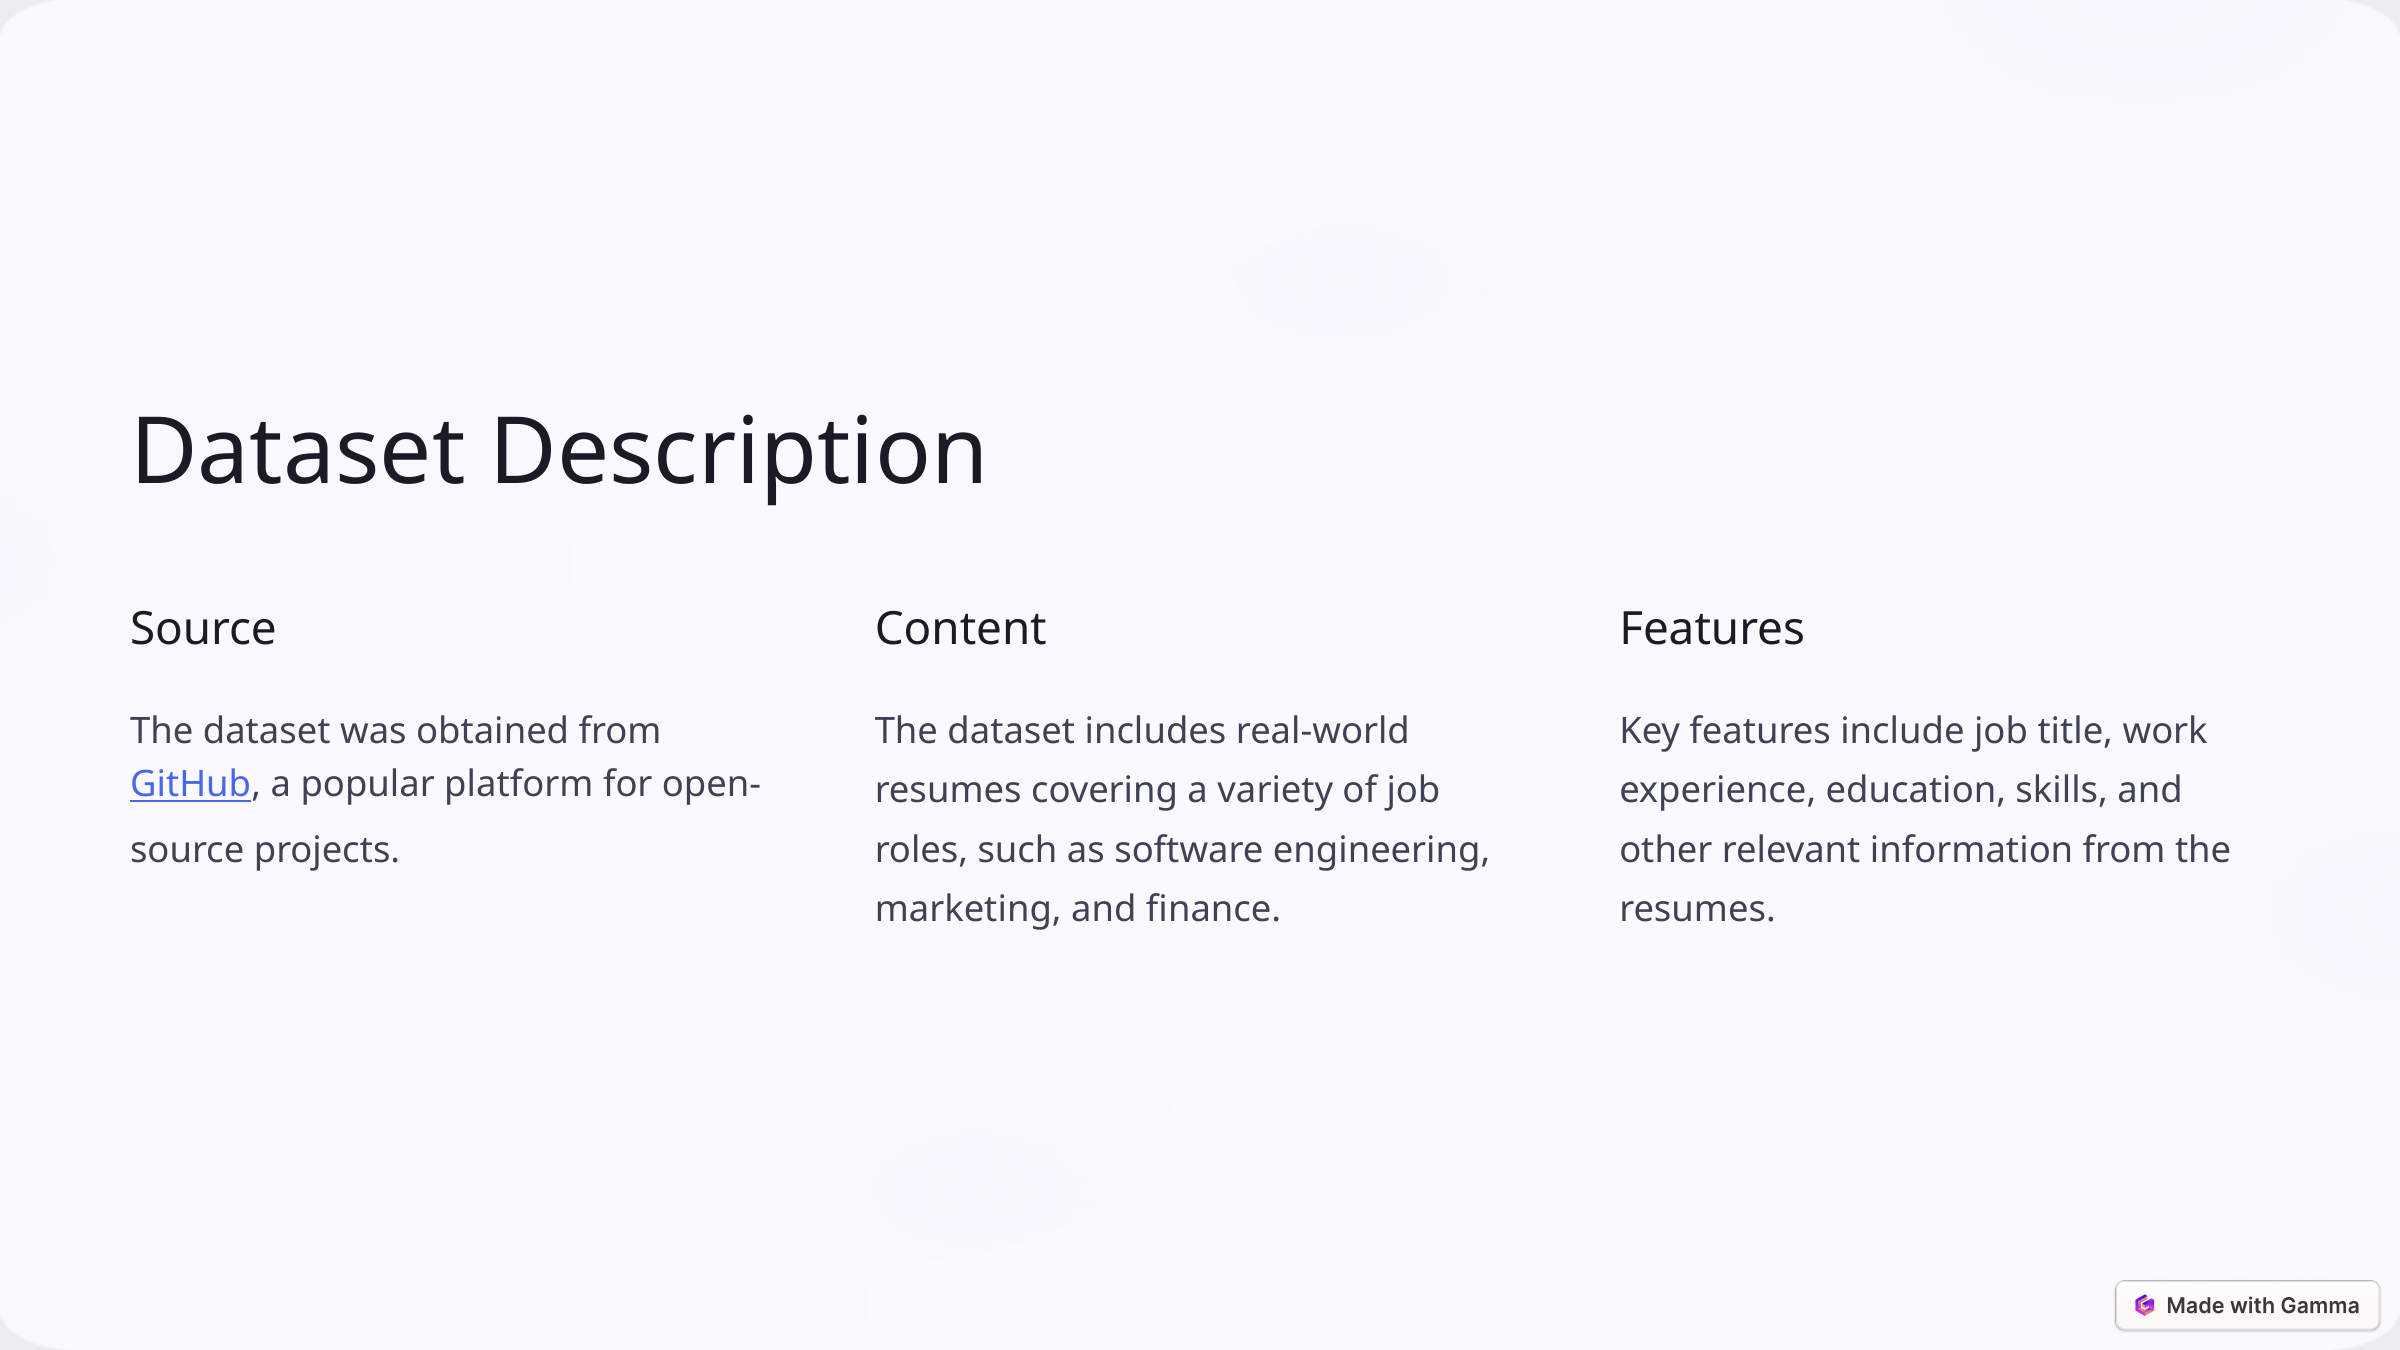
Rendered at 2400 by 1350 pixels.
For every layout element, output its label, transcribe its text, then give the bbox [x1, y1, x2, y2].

text_box Content [874, 596, 1340, 655]
text_box Source [130, 596, 596, 655]
picture [2106, 1271, 2389, 1339]
text_box The dataset was obtained from GitHub, a popular platform for open-source projects. [130, 691, 783, 870]
text_box Features [1619, 596, 2085, 655]
text_box Dataset Description [130, 386, 1061, 504]
text_box The dataset includes real-world resumes covering a variety of job roles, such as software engineering, marketing, and finance. [874, 691, 1528, 930]
text_box Key features include job title, work experience, education, skills, and other relevant information from the resumes. [1619, 691, 2272, 930]
